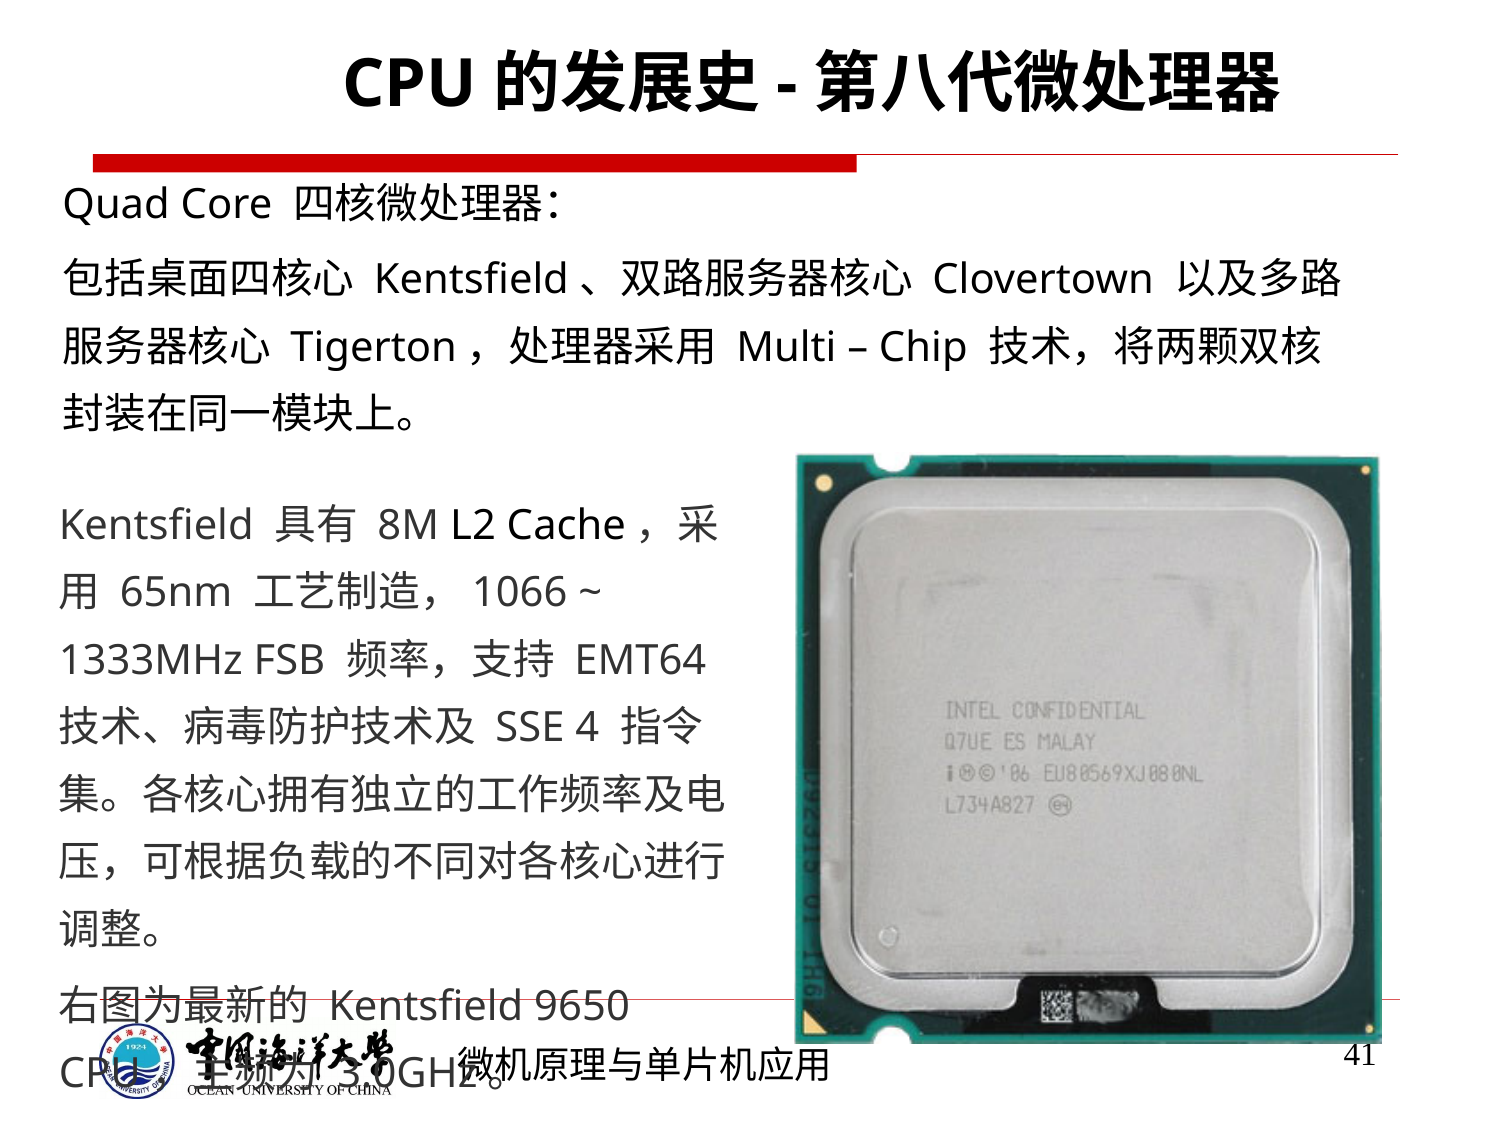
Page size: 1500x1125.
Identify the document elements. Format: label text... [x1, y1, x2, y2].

text_box Quad Core 四核微处理器： 包括桌面四核心 Kentsfield、双路服务器核心 Clovertown 以及多路服务器核心 Tigerton，处理器采用 Multi – Chip 技术，将两颗双核封装在同一模块上。 [47, 151, 1364, 445]
slide_number 41 [1328, 1024, 1407, 1103]
picture [794, 452, 1382, 1044]
title CPU的发展史-第八代微处理器 [197, 29, 1426, 128]
text_box Kentsfield 具有 8M L2 Cache，采用 65nm 工艺制造，1066 ~ 1333MHz FSB 频率，支持 EMT64 技术、病毒防护技术及 SSE 4 指令集。各核心拥有独立的工作频率及电压，可根据负载的不同对各核心进行调整。 右图为最新的 Kentsfield 9650 CPU，主频为 3.0GHz。 [43, 472, 750, 1104]
